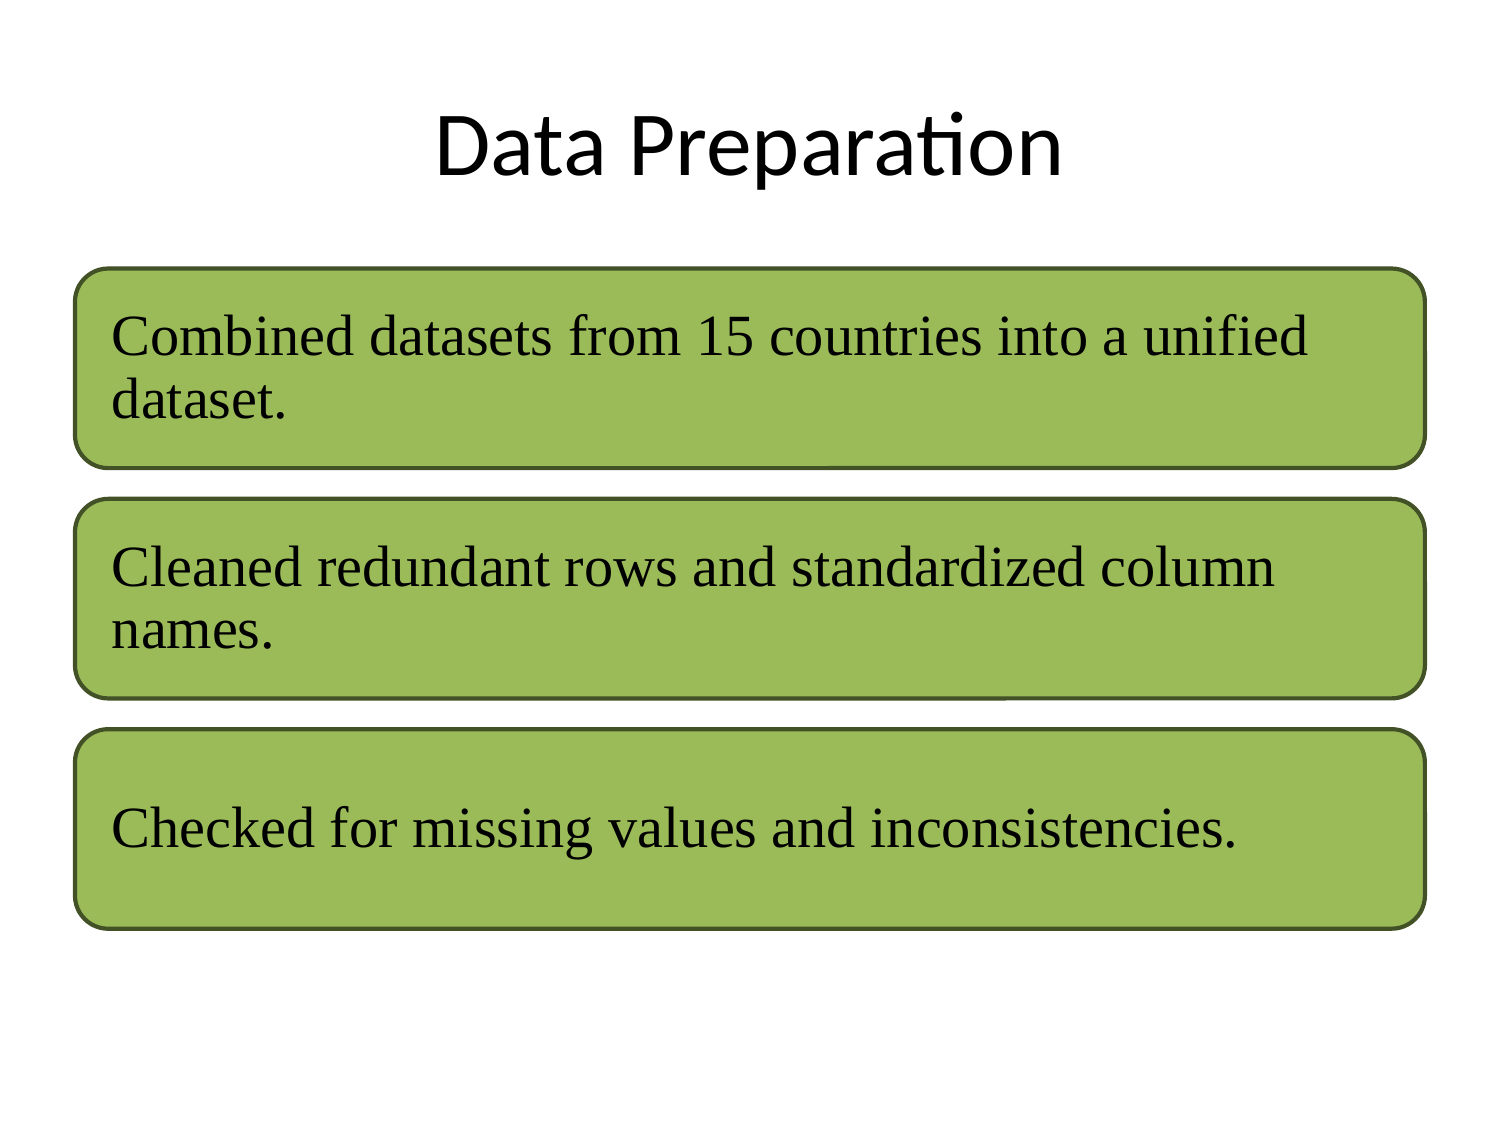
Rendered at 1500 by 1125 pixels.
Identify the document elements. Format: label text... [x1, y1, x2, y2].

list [74, 192, 1426, 1006]
title Data Preparation [75, 45, 1425, 191]
